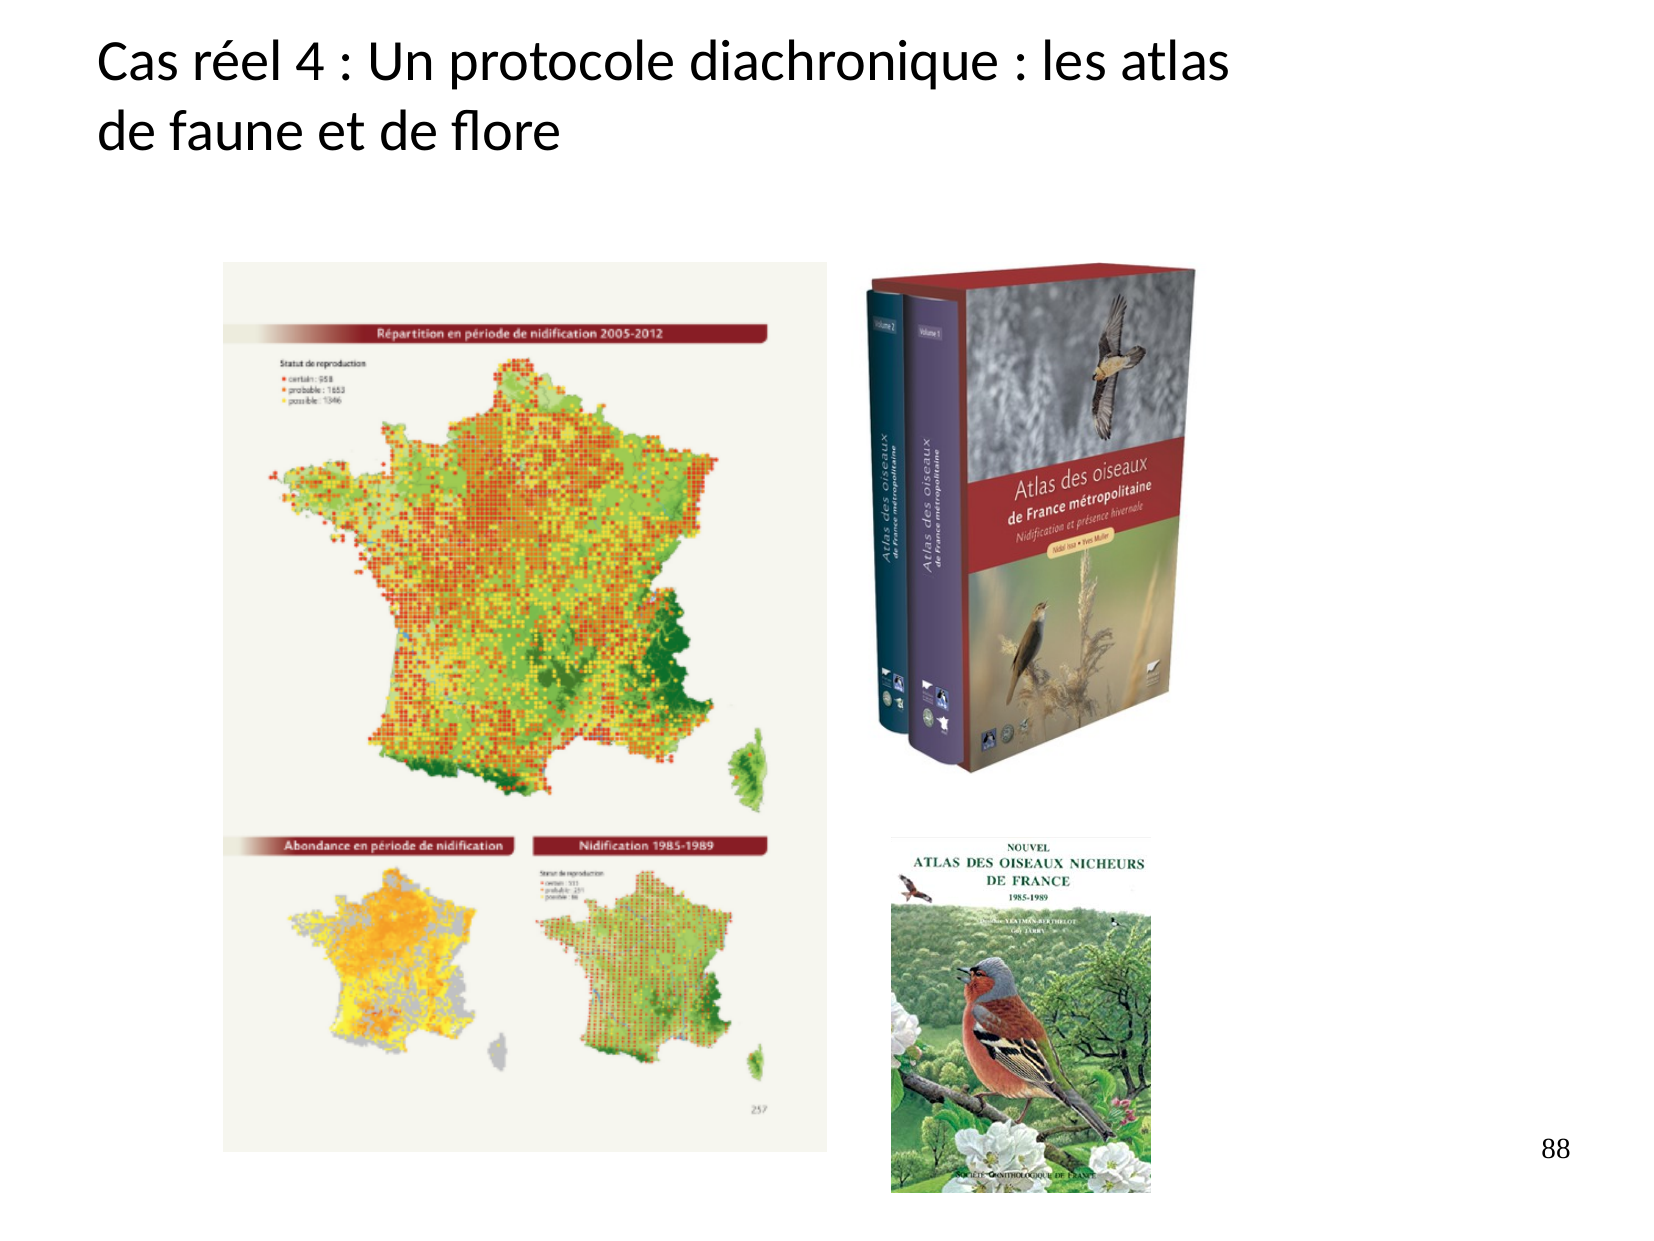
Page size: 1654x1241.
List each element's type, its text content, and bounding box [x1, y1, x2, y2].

text_box Cas réel 4 : Un protocole diachronique : les atlas de faune et de flore [82, 14, 1267, 169]
picture [223, 262, 827, 1152]
picture [891, 837, 1151, 1193]
slide_number 88 [1185, 1129, 1571, 1216]
picture [851, 262, 1209, 780]
